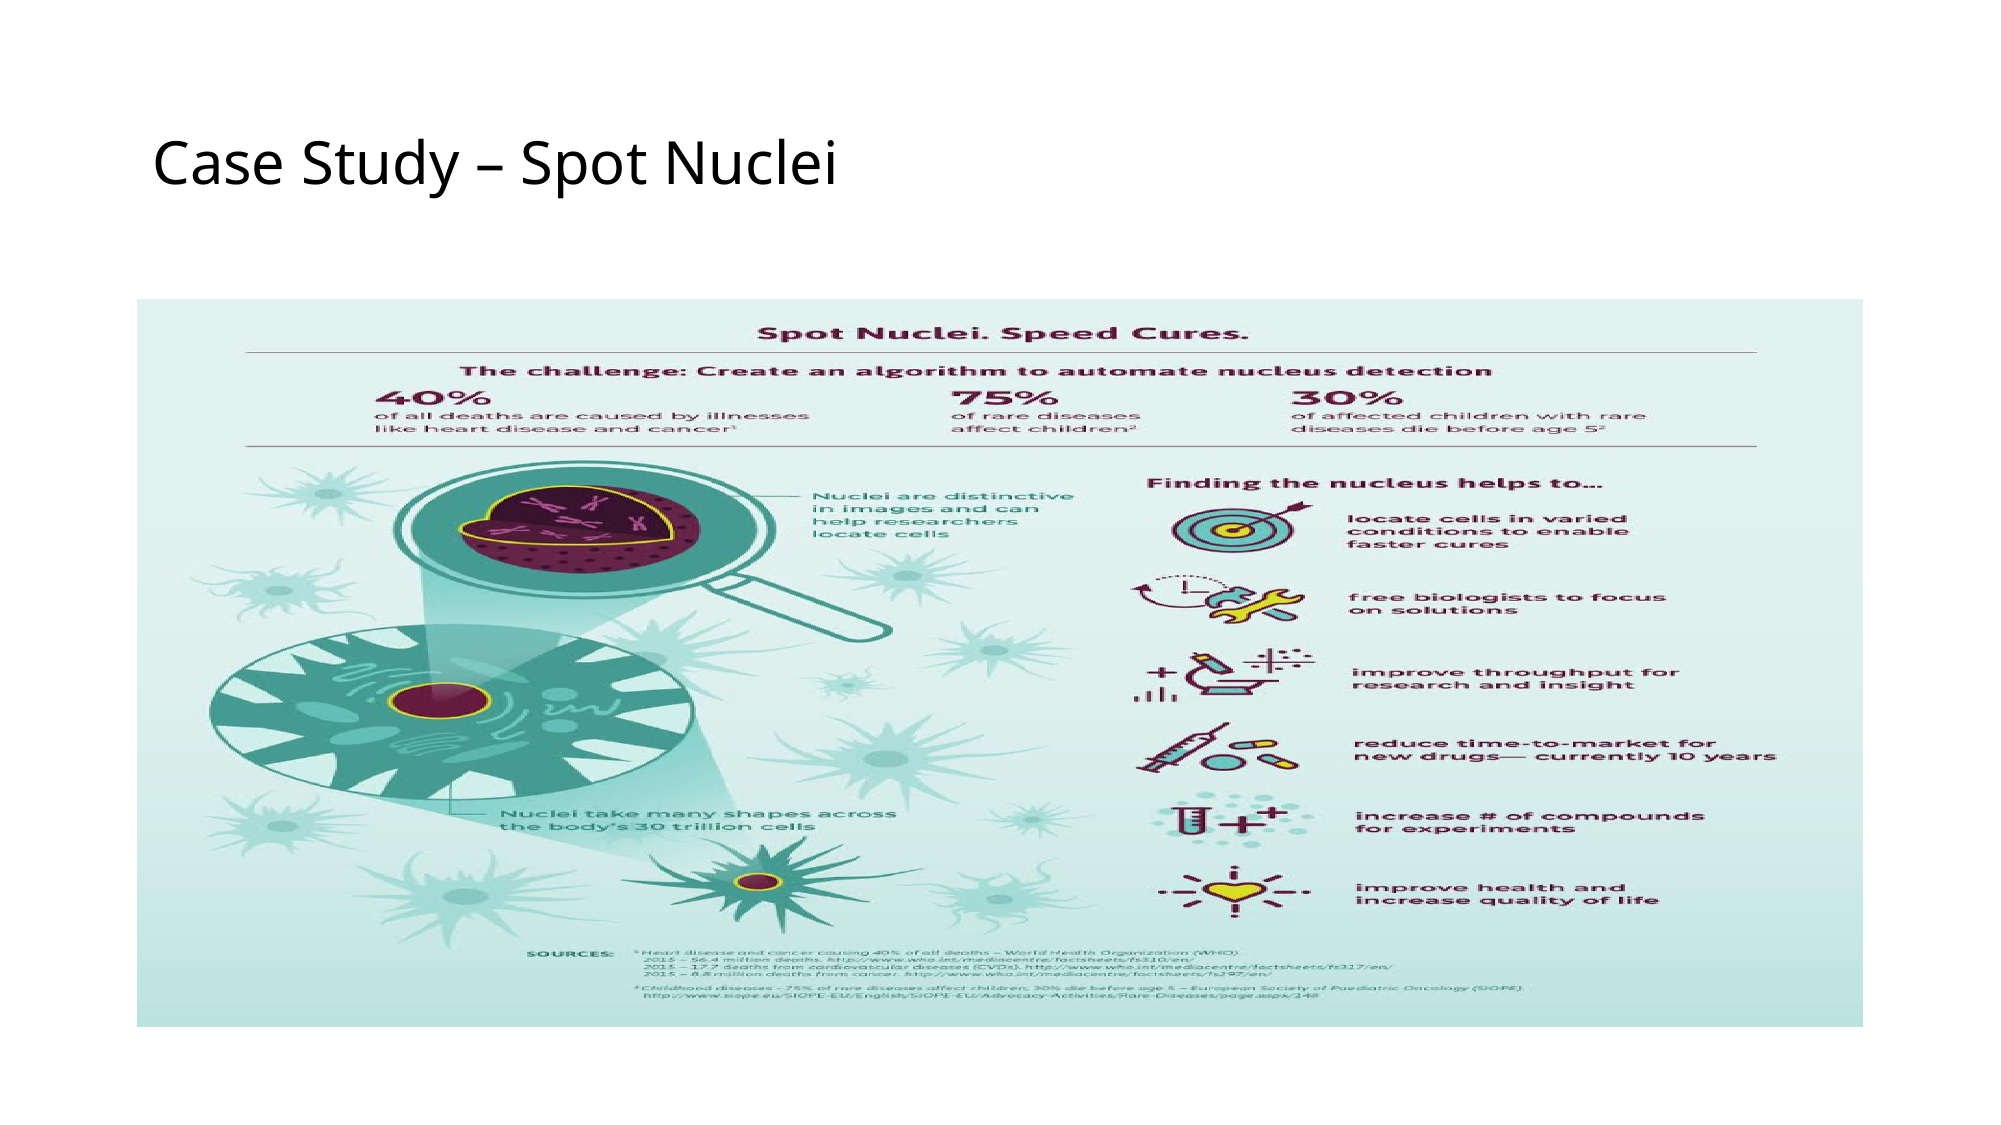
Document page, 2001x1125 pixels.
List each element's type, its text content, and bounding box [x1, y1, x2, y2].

title Case Study – Spot Nuclei [137, 59, 1863, 278]
picture [137, 299, 1863, 1027]
